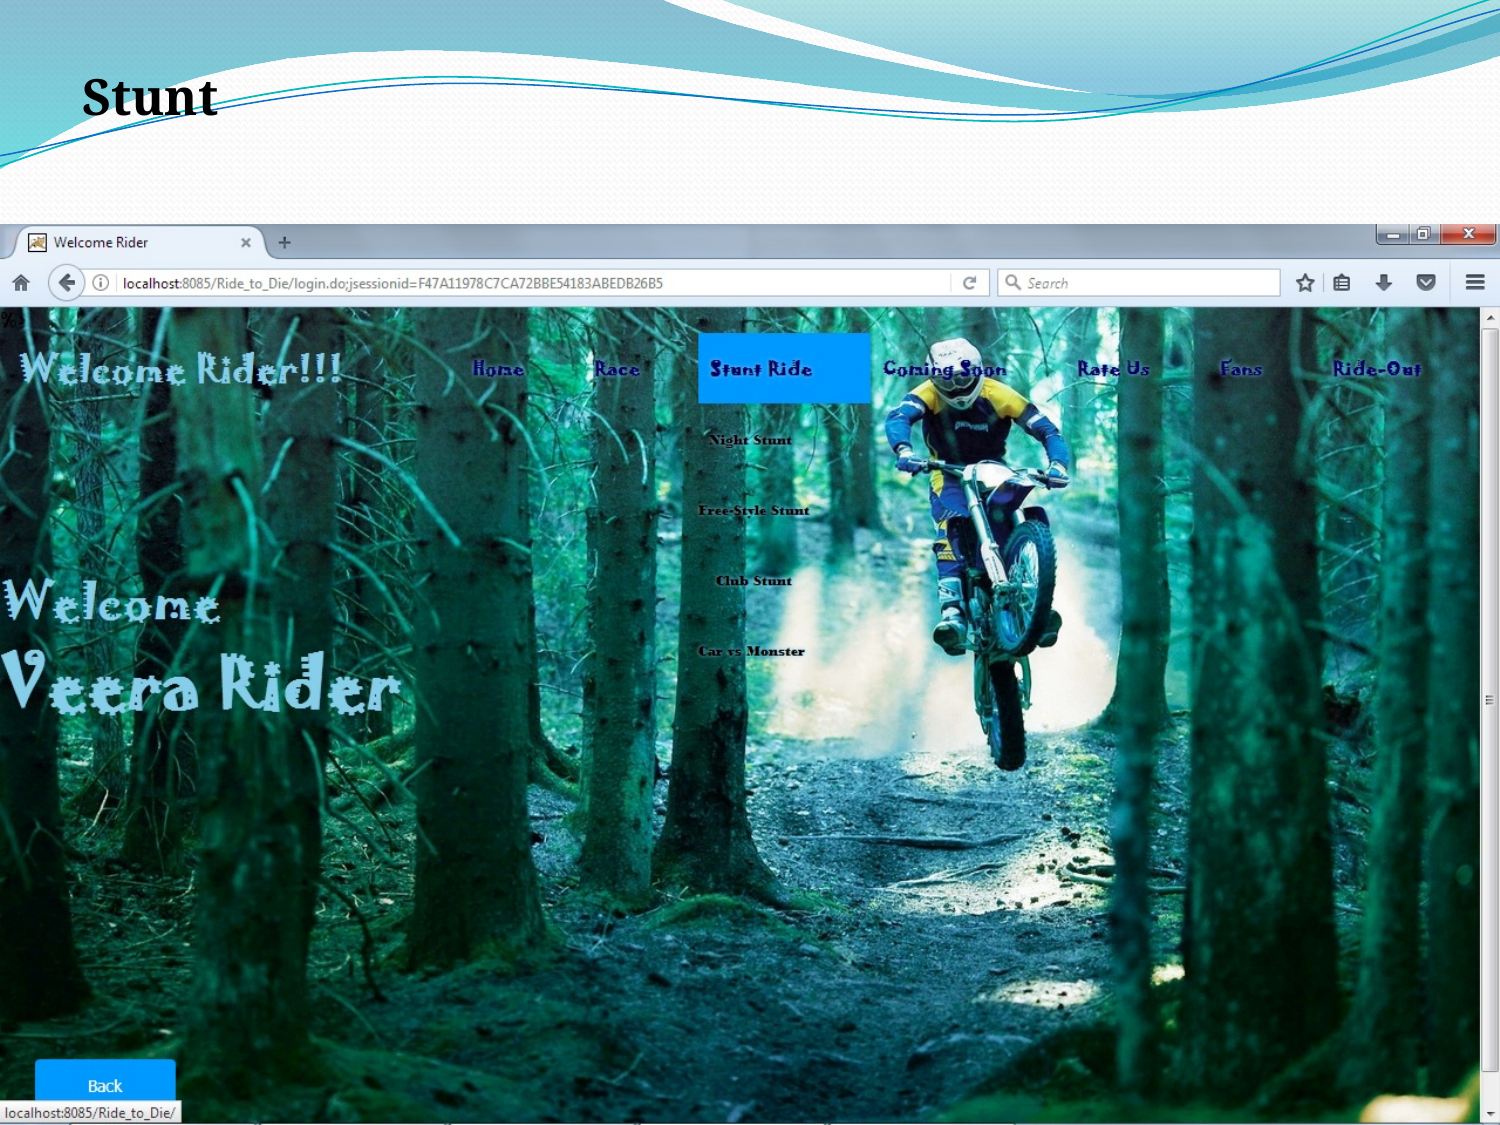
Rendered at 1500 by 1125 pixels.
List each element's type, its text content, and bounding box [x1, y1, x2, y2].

picture [0, 224, 1500, 1125]
text_box Stunt [67, 58, 234, 134]
